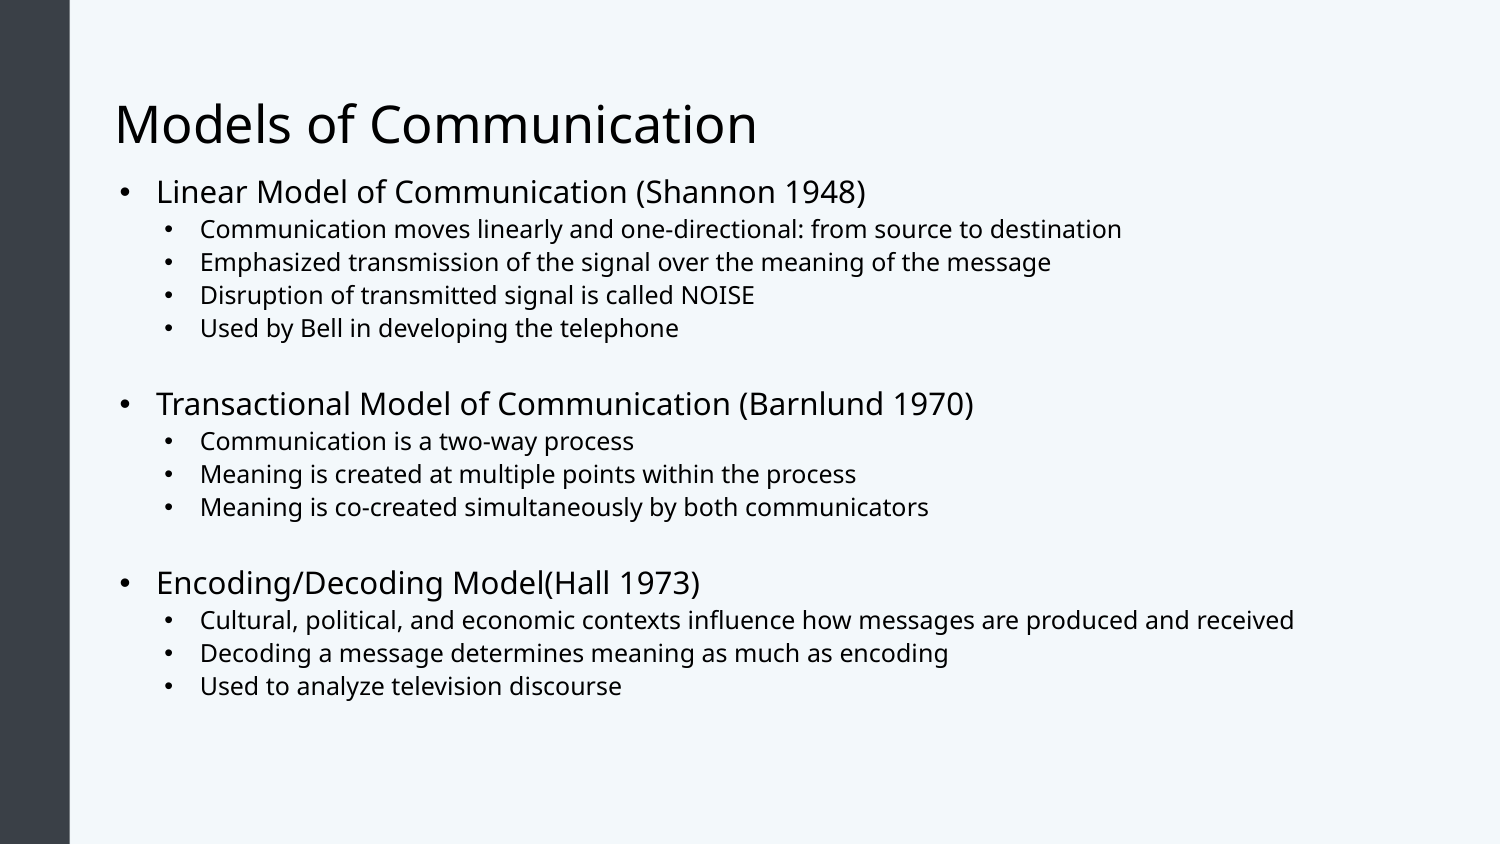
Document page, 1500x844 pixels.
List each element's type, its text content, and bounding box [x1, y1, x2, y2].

list Linear Model of Communication (Shannon 1948) Communication moves linearly and one-directional: from source to destination Emphasized transmission of the signal over the meaning of the message Disruption of transmitted signal is called NOISE Used by Bell in developing the telephone Transactional Model of Communication (Barnlund 1970) Communication is a two-way process Meaning is created at multiple points within the process Meaning is co-created simultaneously by both communicators Encoding/Decoding Model(Hall 1973) Cultural, political, and economic contexts influence how messages are produced and received Decoding a message determines meaning as much as encoding Used to analyze television discourse [103, 171, 1397, 757]
title Models of Communication [103, 44, 1397, 171]
